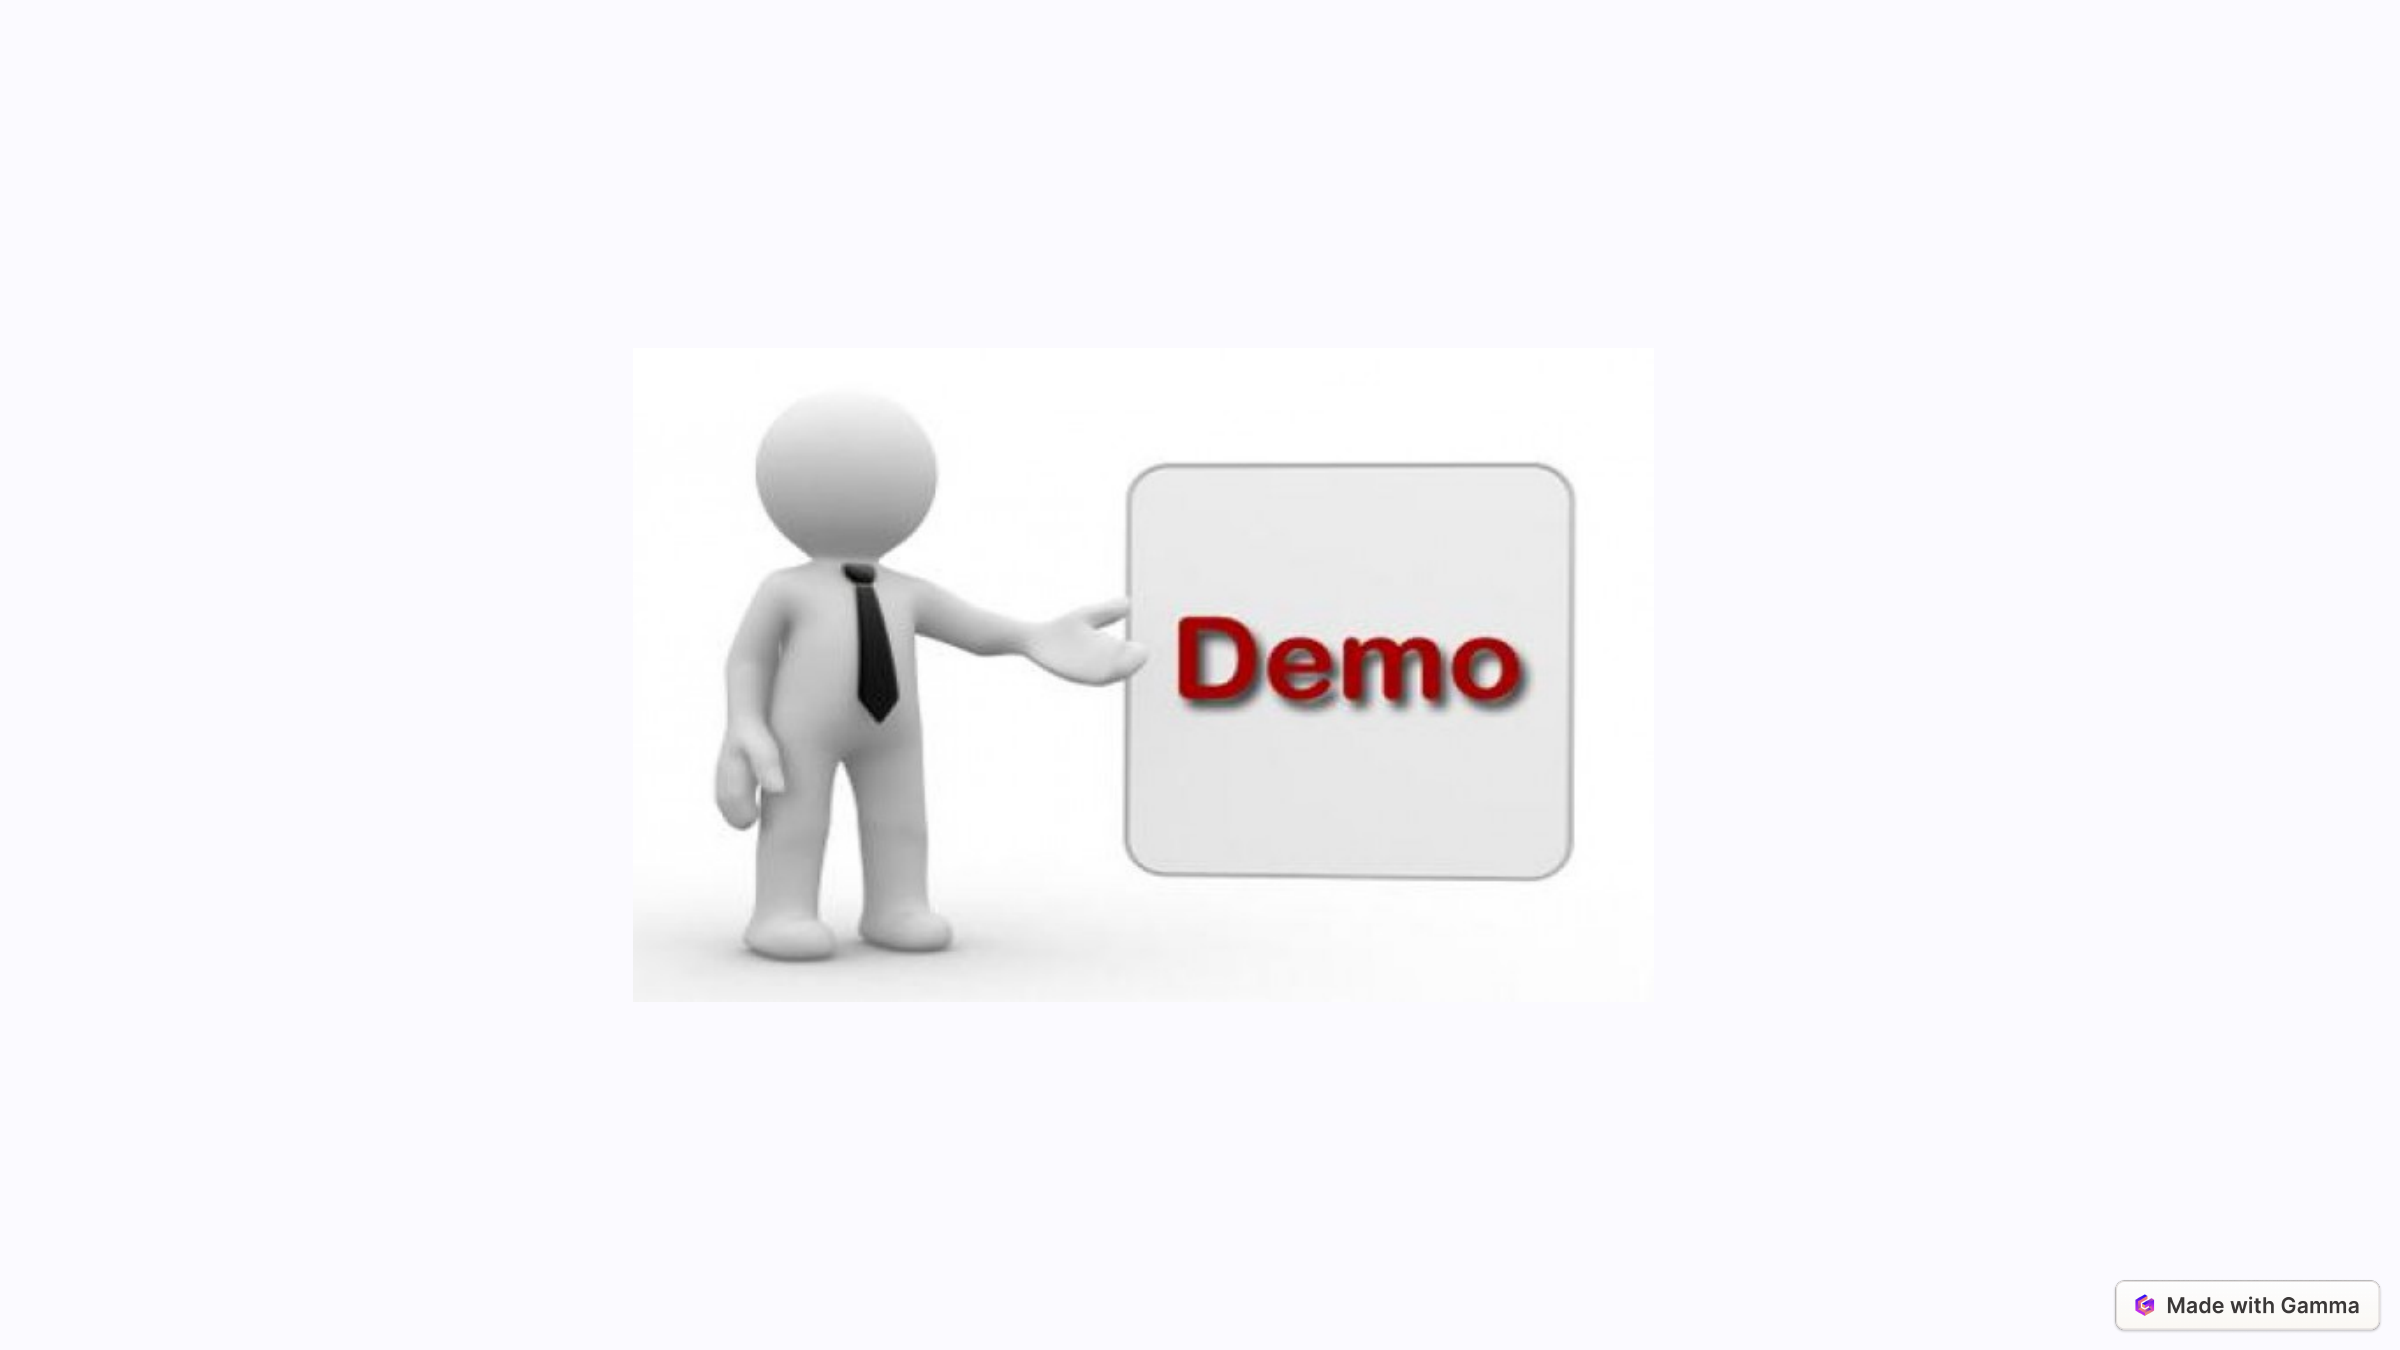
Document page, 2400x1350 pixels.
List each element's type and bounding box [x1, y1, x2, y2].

picture [2106, 1271, 2389, 1339]
picture [633, 348, 1654, 1002]
